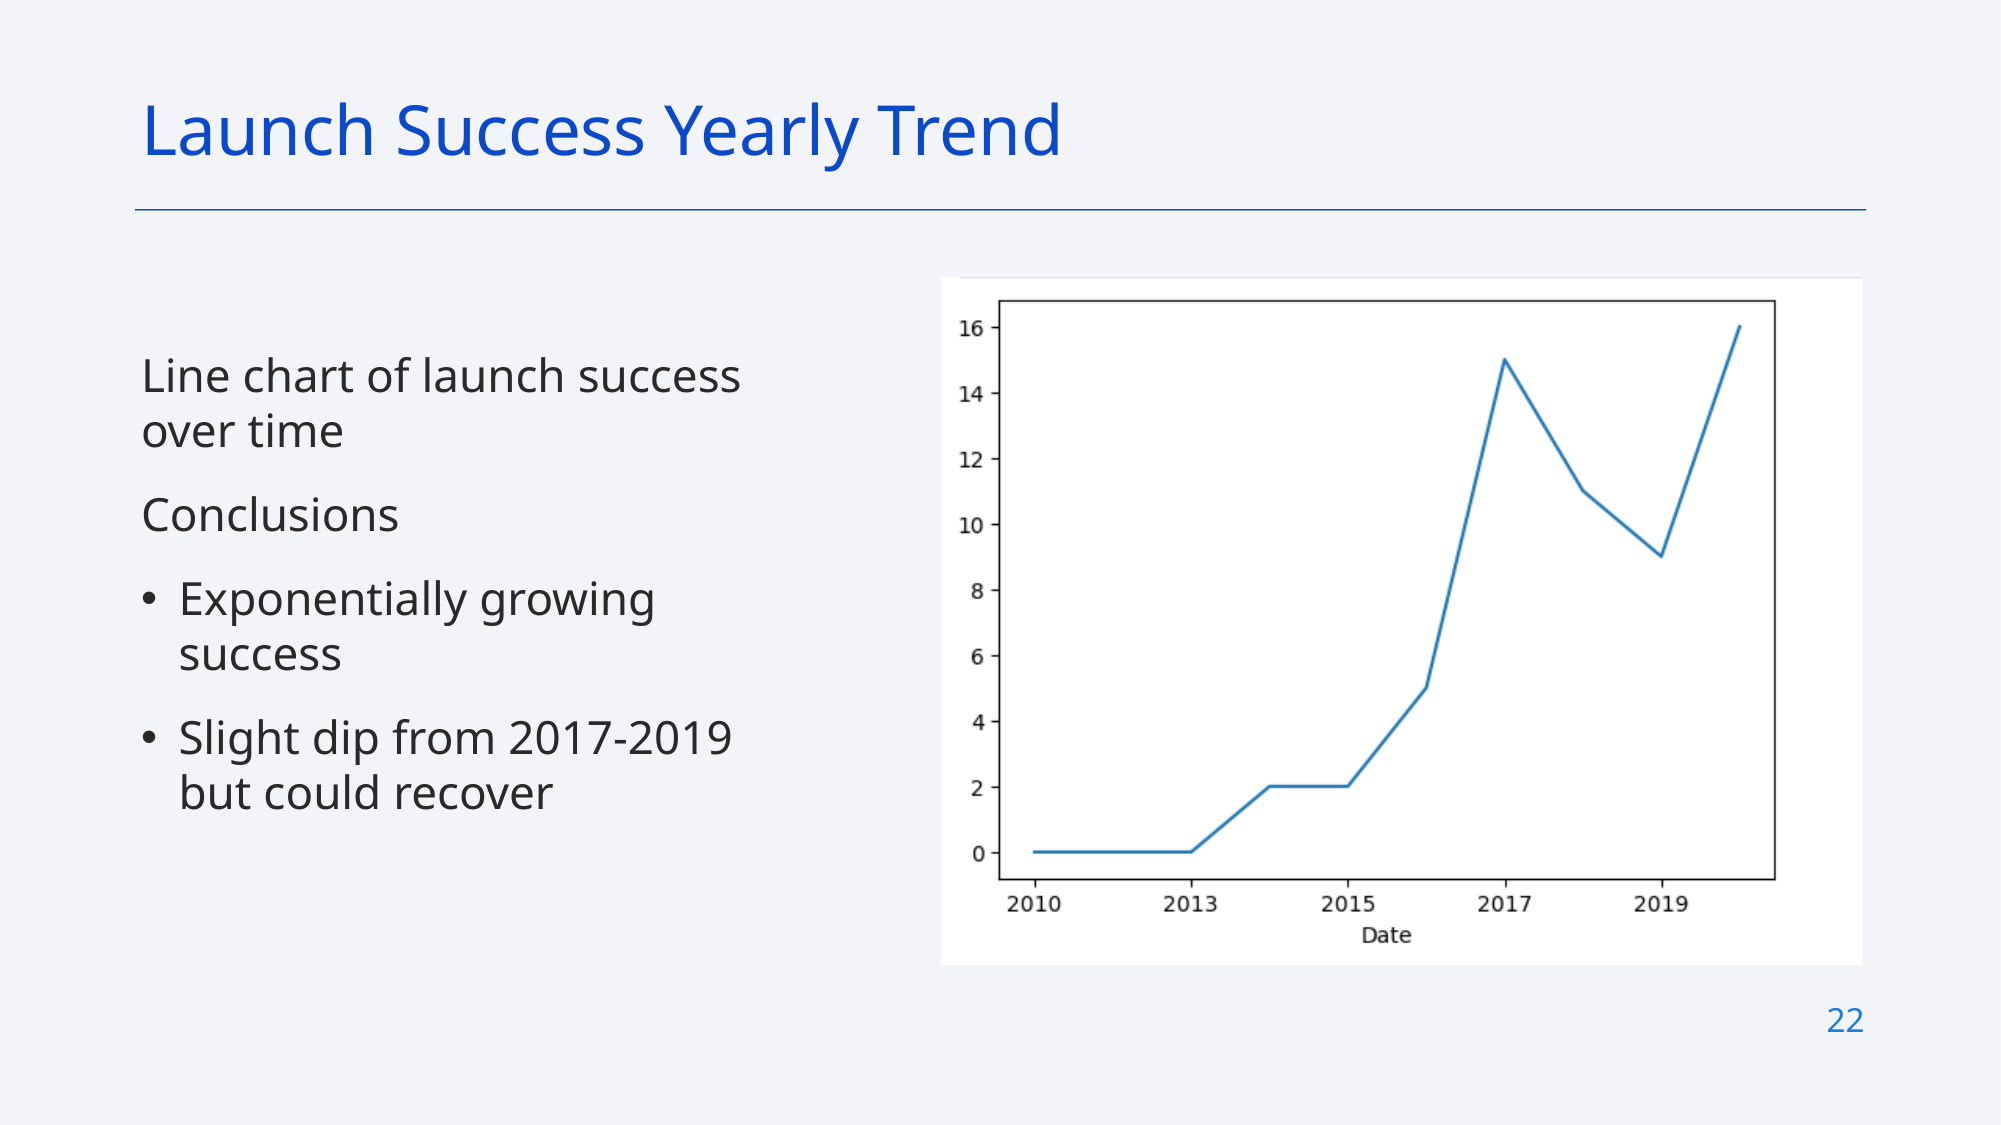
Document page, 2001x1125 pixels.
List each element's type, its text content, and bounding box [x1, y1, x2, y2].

slide_number 22 [1429, 988, 1880, 1055]
picture [0, 0, 2001, 1125]
text_box Launch Success Yearly Trend [126, 88, 1852, 179]
list Line chart of launch success over time Conclusions Exponentially growing success Slight dip from 2017-2019 but could recover [126, 339, 772, 965]
